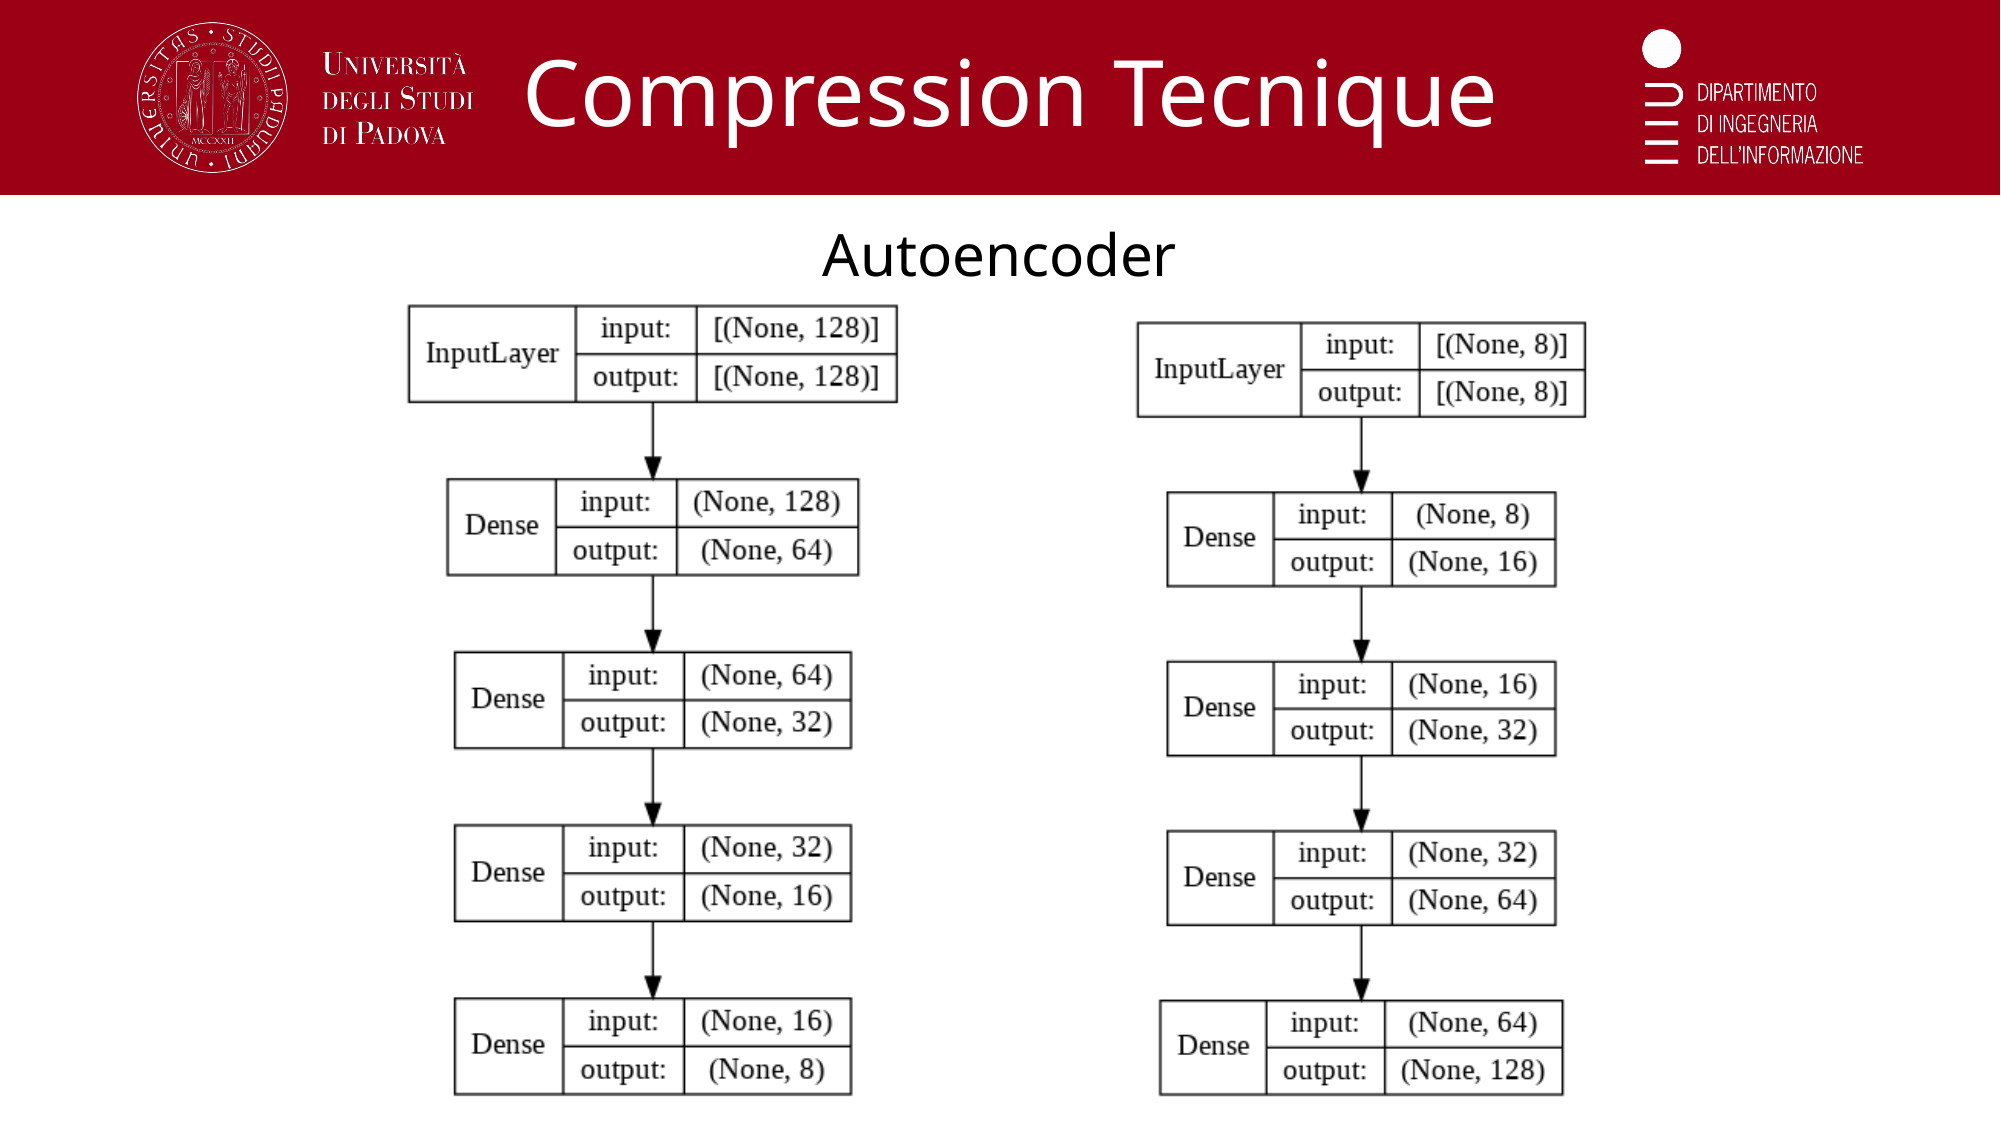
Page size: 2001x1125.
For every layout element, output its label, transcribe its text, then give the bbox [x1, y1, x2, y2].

picture [401, 297, 906, 1104]
title Compression Tecnique [507, 21, 1564, 172]
picture [1642, 29, 1863, 164]
picture [137, 22, 473, 173]
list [1130, 314, 1594, 1104]
text_box Autoencoder [808, 211, 1192, 296]
